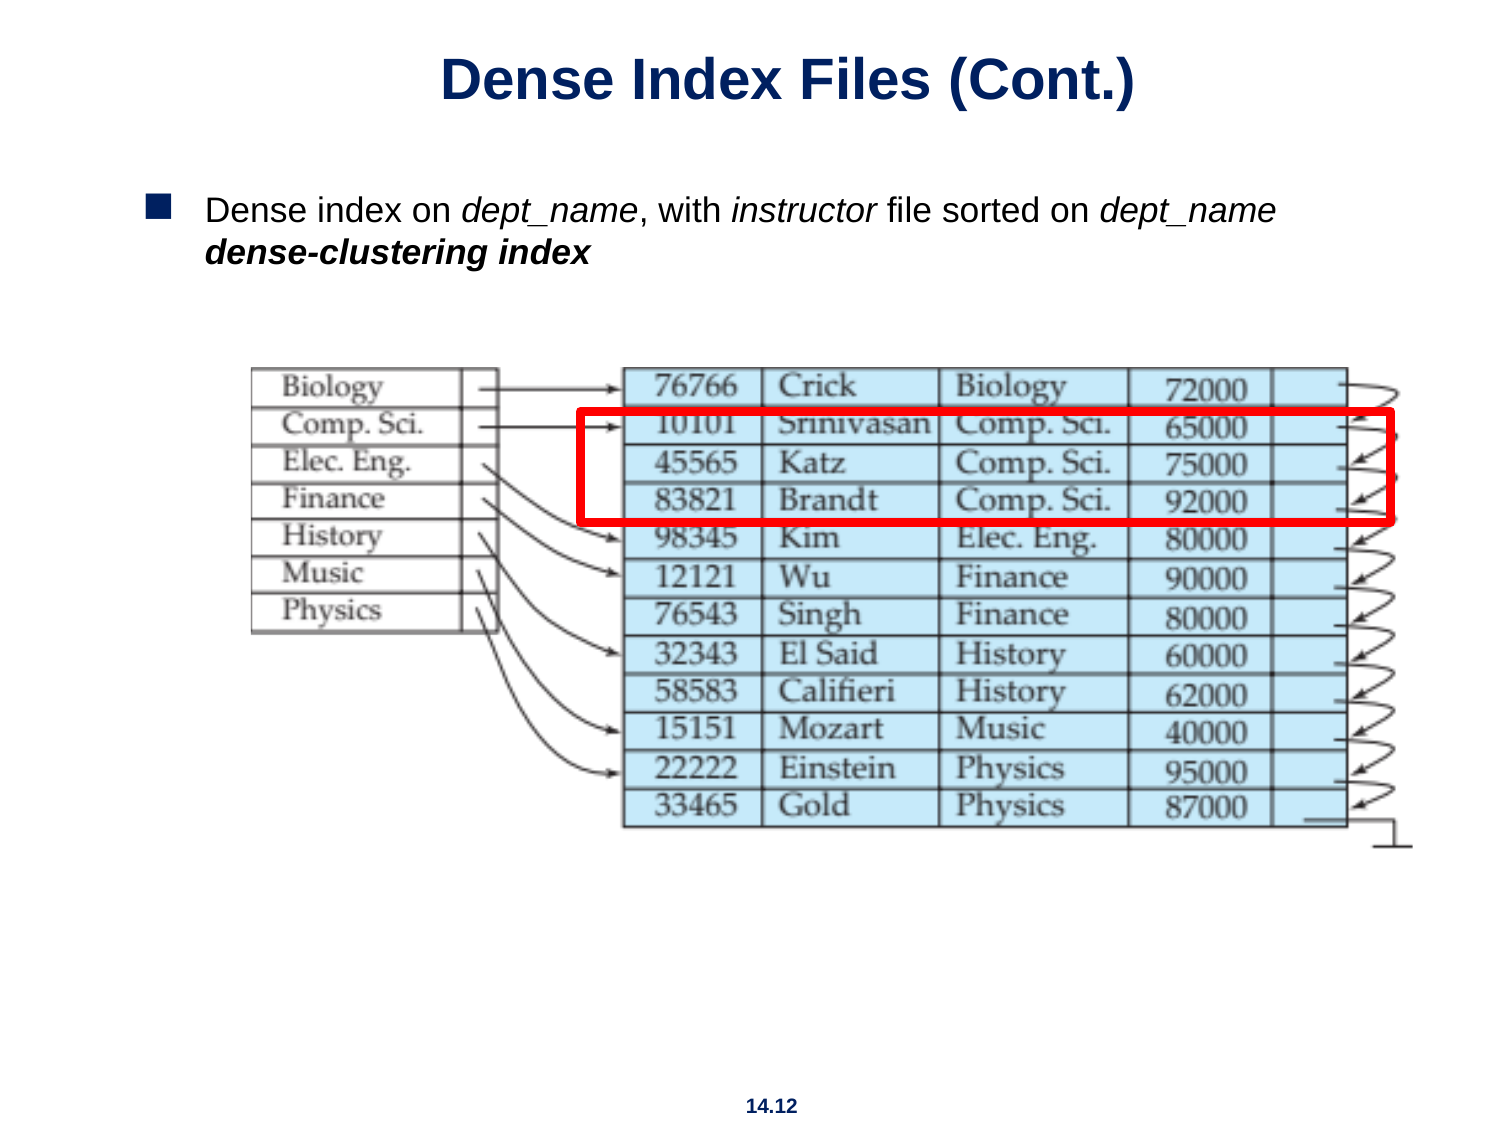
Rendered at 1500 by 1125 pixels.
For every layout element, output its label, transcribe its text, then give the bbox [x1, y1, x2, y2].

picture [250, 367, 1413, 852]
title Dense Index Files (Cont.) [125, 18, 1452, 120]
list Dense index on dept_name, with instructor file sorted on dept_name dense-clustering index [133, 179, 1391, 338]
